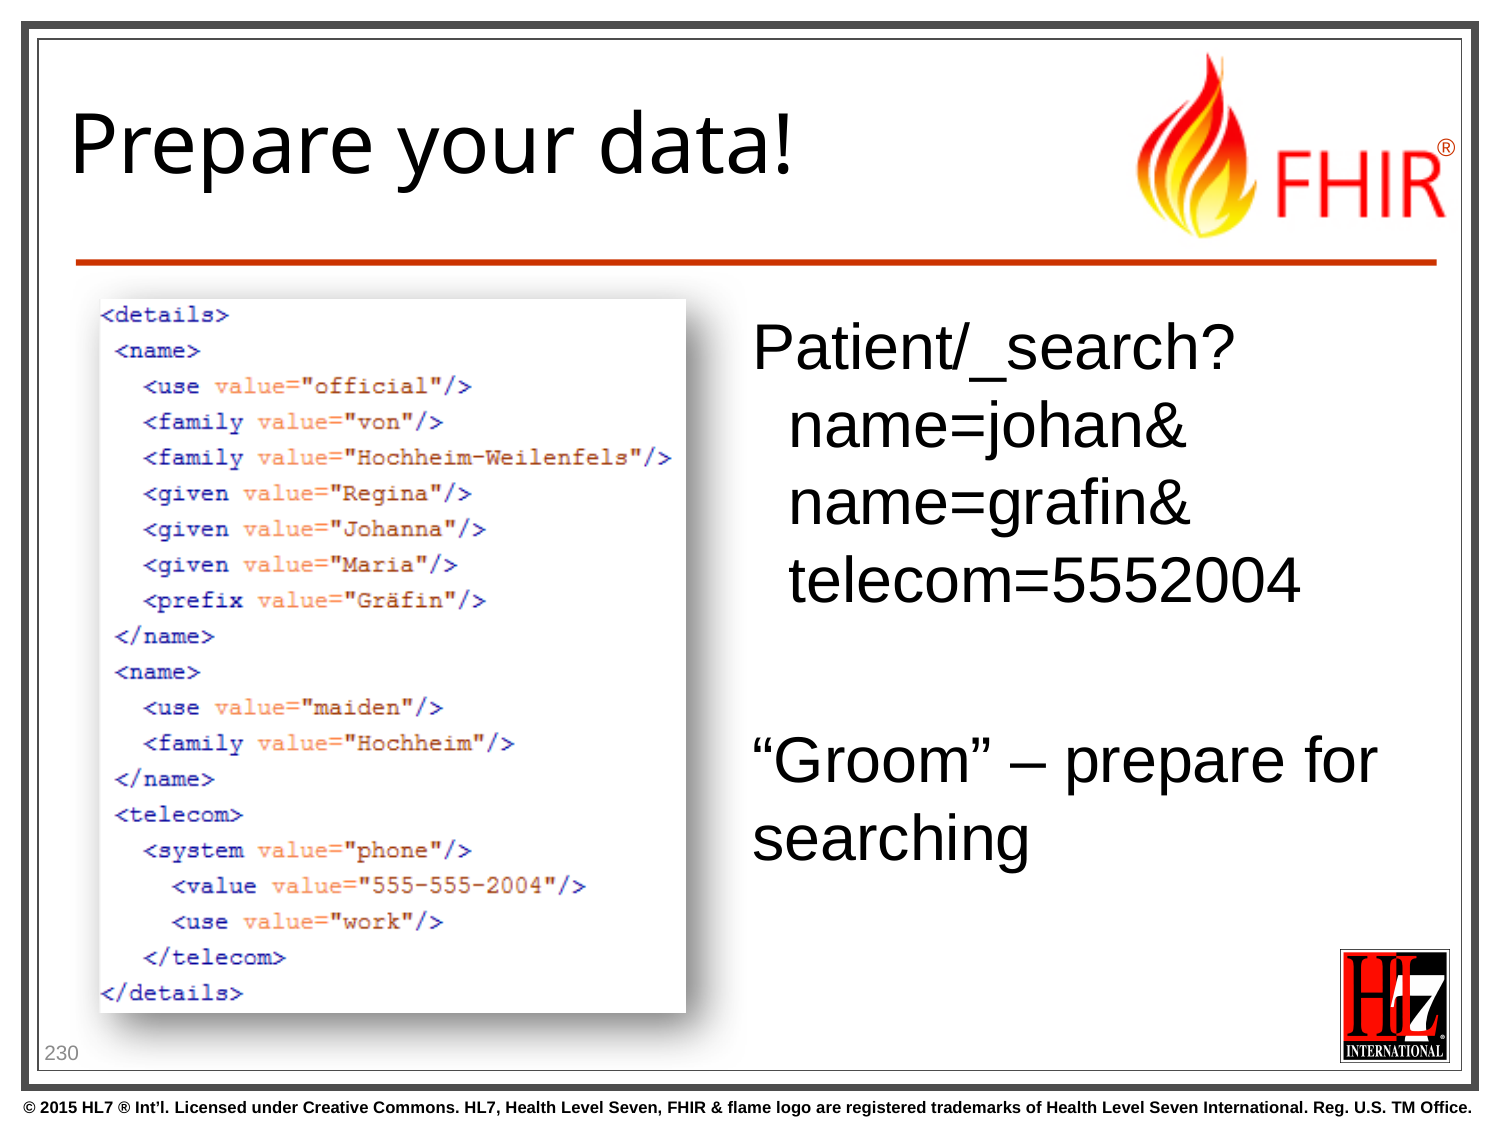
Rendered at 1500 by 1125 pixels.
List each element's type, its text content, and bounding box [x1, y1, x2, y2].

title Prepare your data! [53, 54, 1128, 244]
list Patient/_search? name=johan& name=grafin& telecom=5552004 “Groom” – prepare for searching [737, 297, 1400, 1033]
picture [99, 299, 687, 1013]
picture [1340, 949, 1450, 1063]
picture [1124, 42, 1458, 249]
slide_number 230 [29, 1034, 148, 1071]
